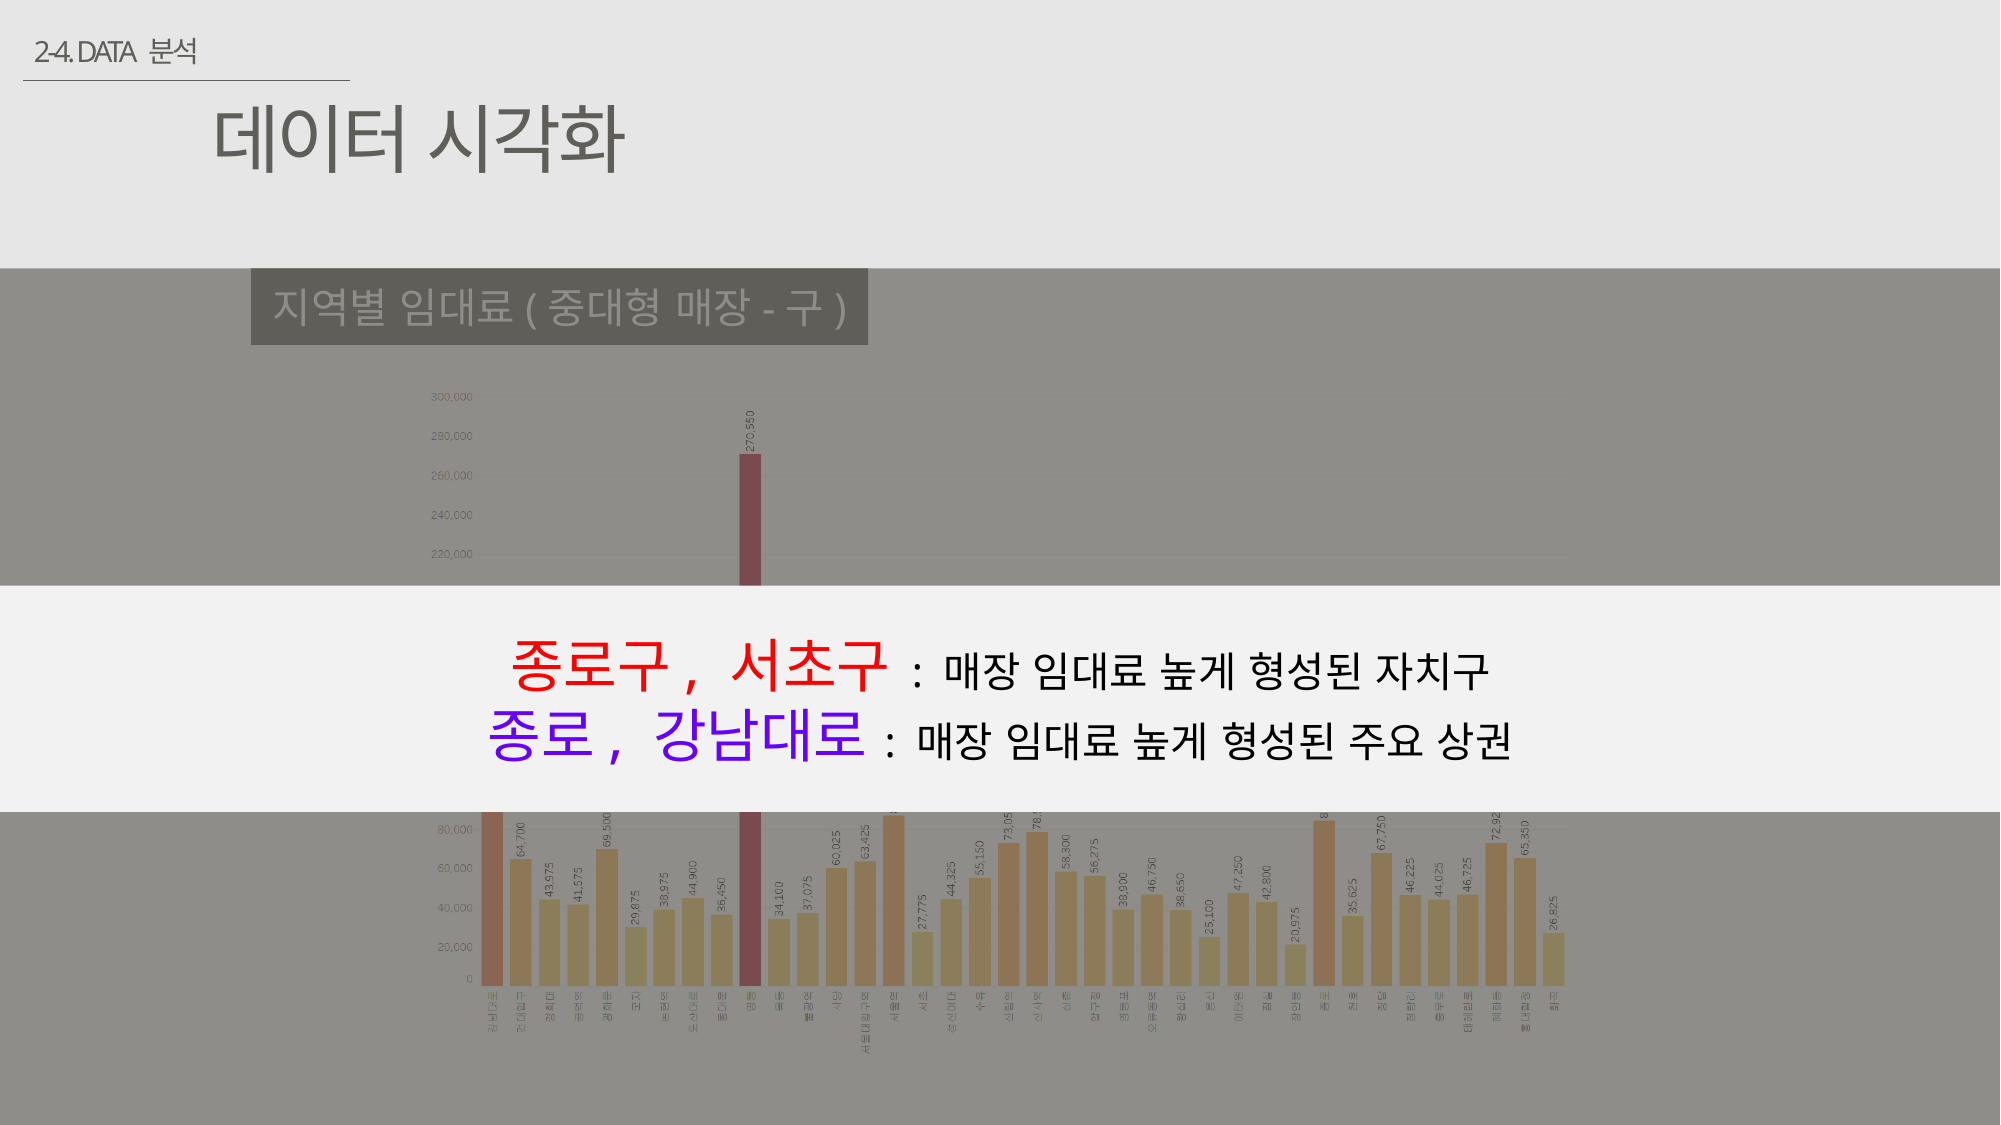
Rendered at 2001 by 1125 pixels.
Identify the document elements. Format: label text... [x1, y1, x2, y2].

text_box 2-4. DATA 분석 [18, 25, 215, 76]
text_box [0, 268, 2000, 1125]
text_box 데이터 시각화 [196, 84, 643, 190]
text_box [0, 0, 2000, 268]
